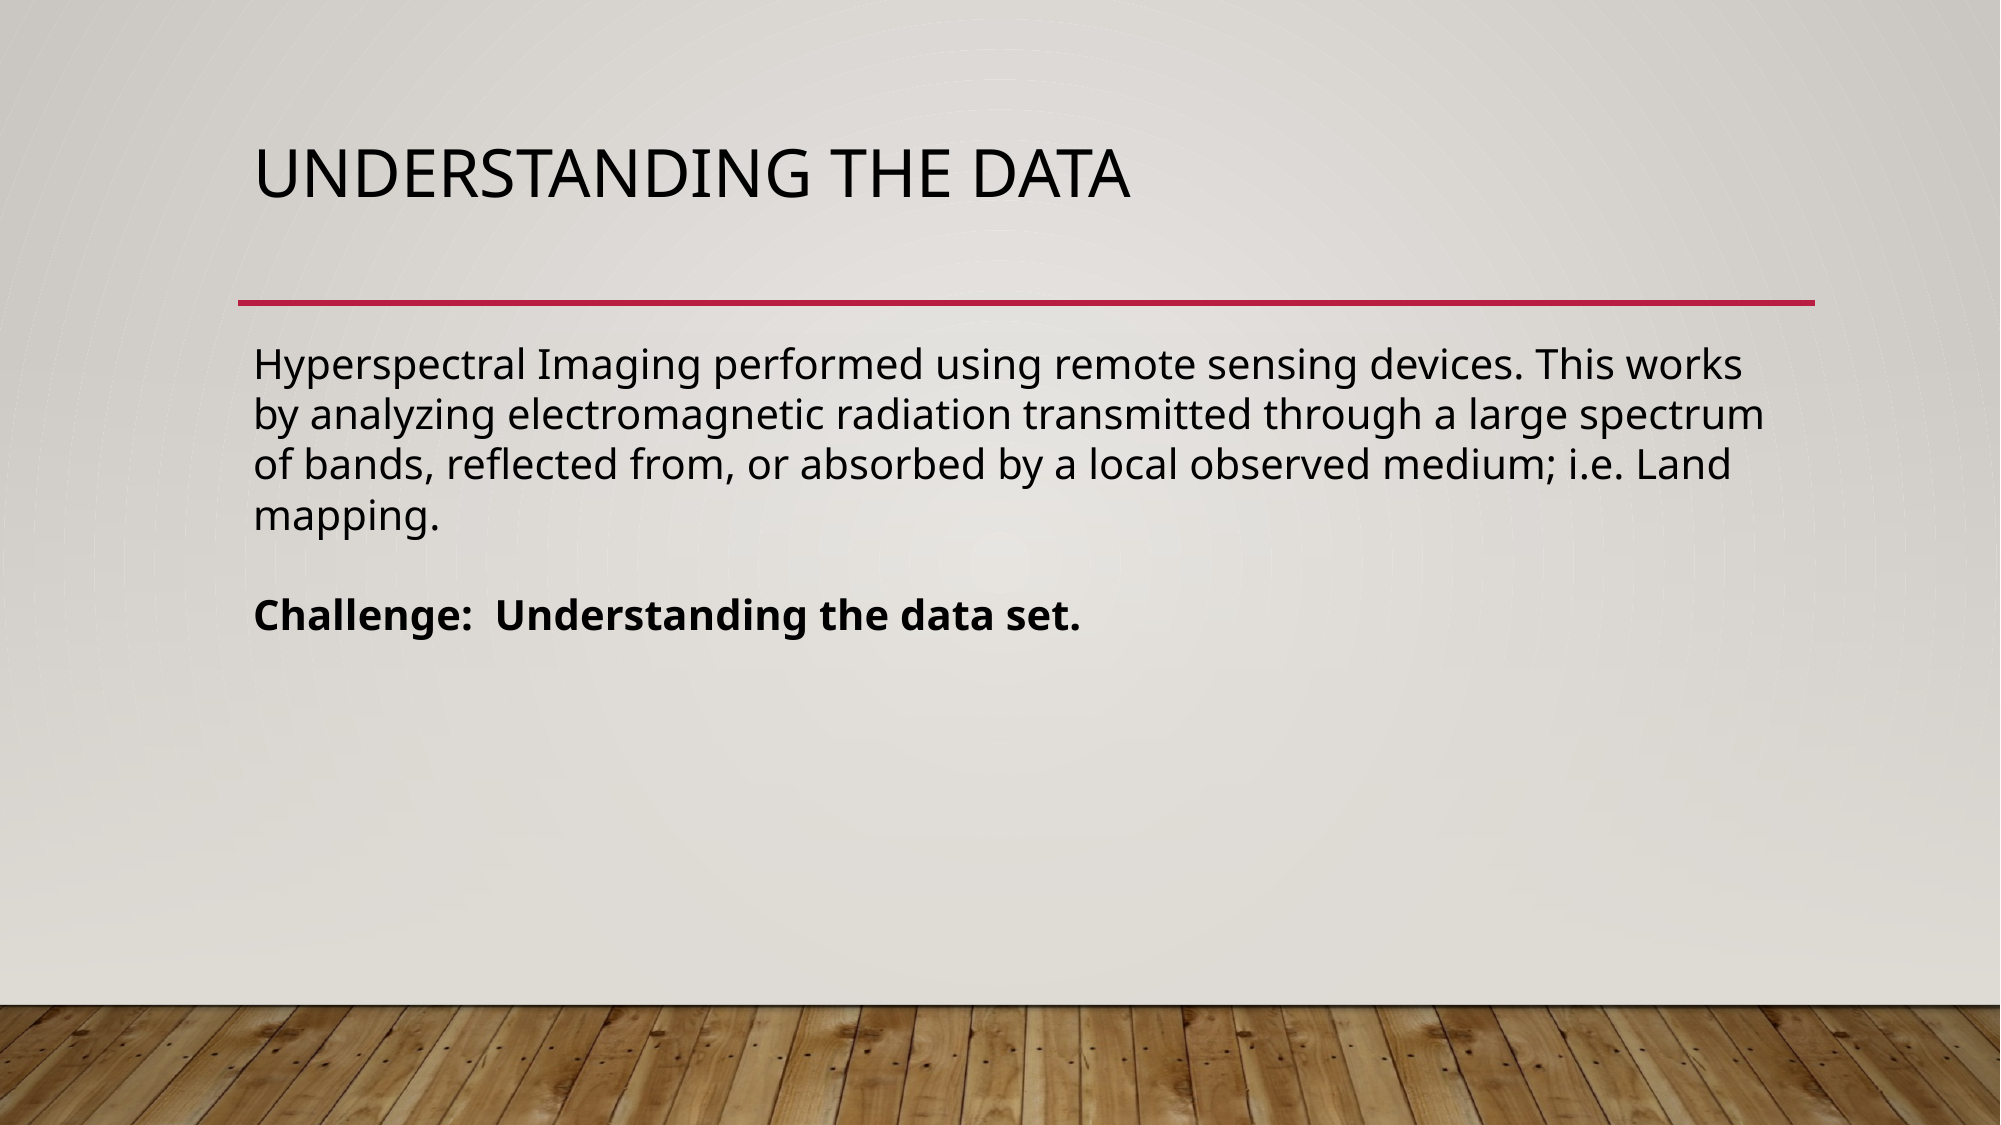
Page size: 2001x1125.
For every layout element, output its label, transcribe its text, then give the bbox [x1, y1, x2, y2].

title Understanding the data [238, 131, 1814, 305]
list Hyperspectral Imaging performed using remote sensing devices. This works by analyzing electromagnetic radiation transmitted through a large spectrum of bands, reflected from, or absorbed by a local observed medium; i.e. Land mapping. Challenge: Understanding the data set. [238, 330, 1814, 897]
picture [0, 1005, 2000, 1125]
